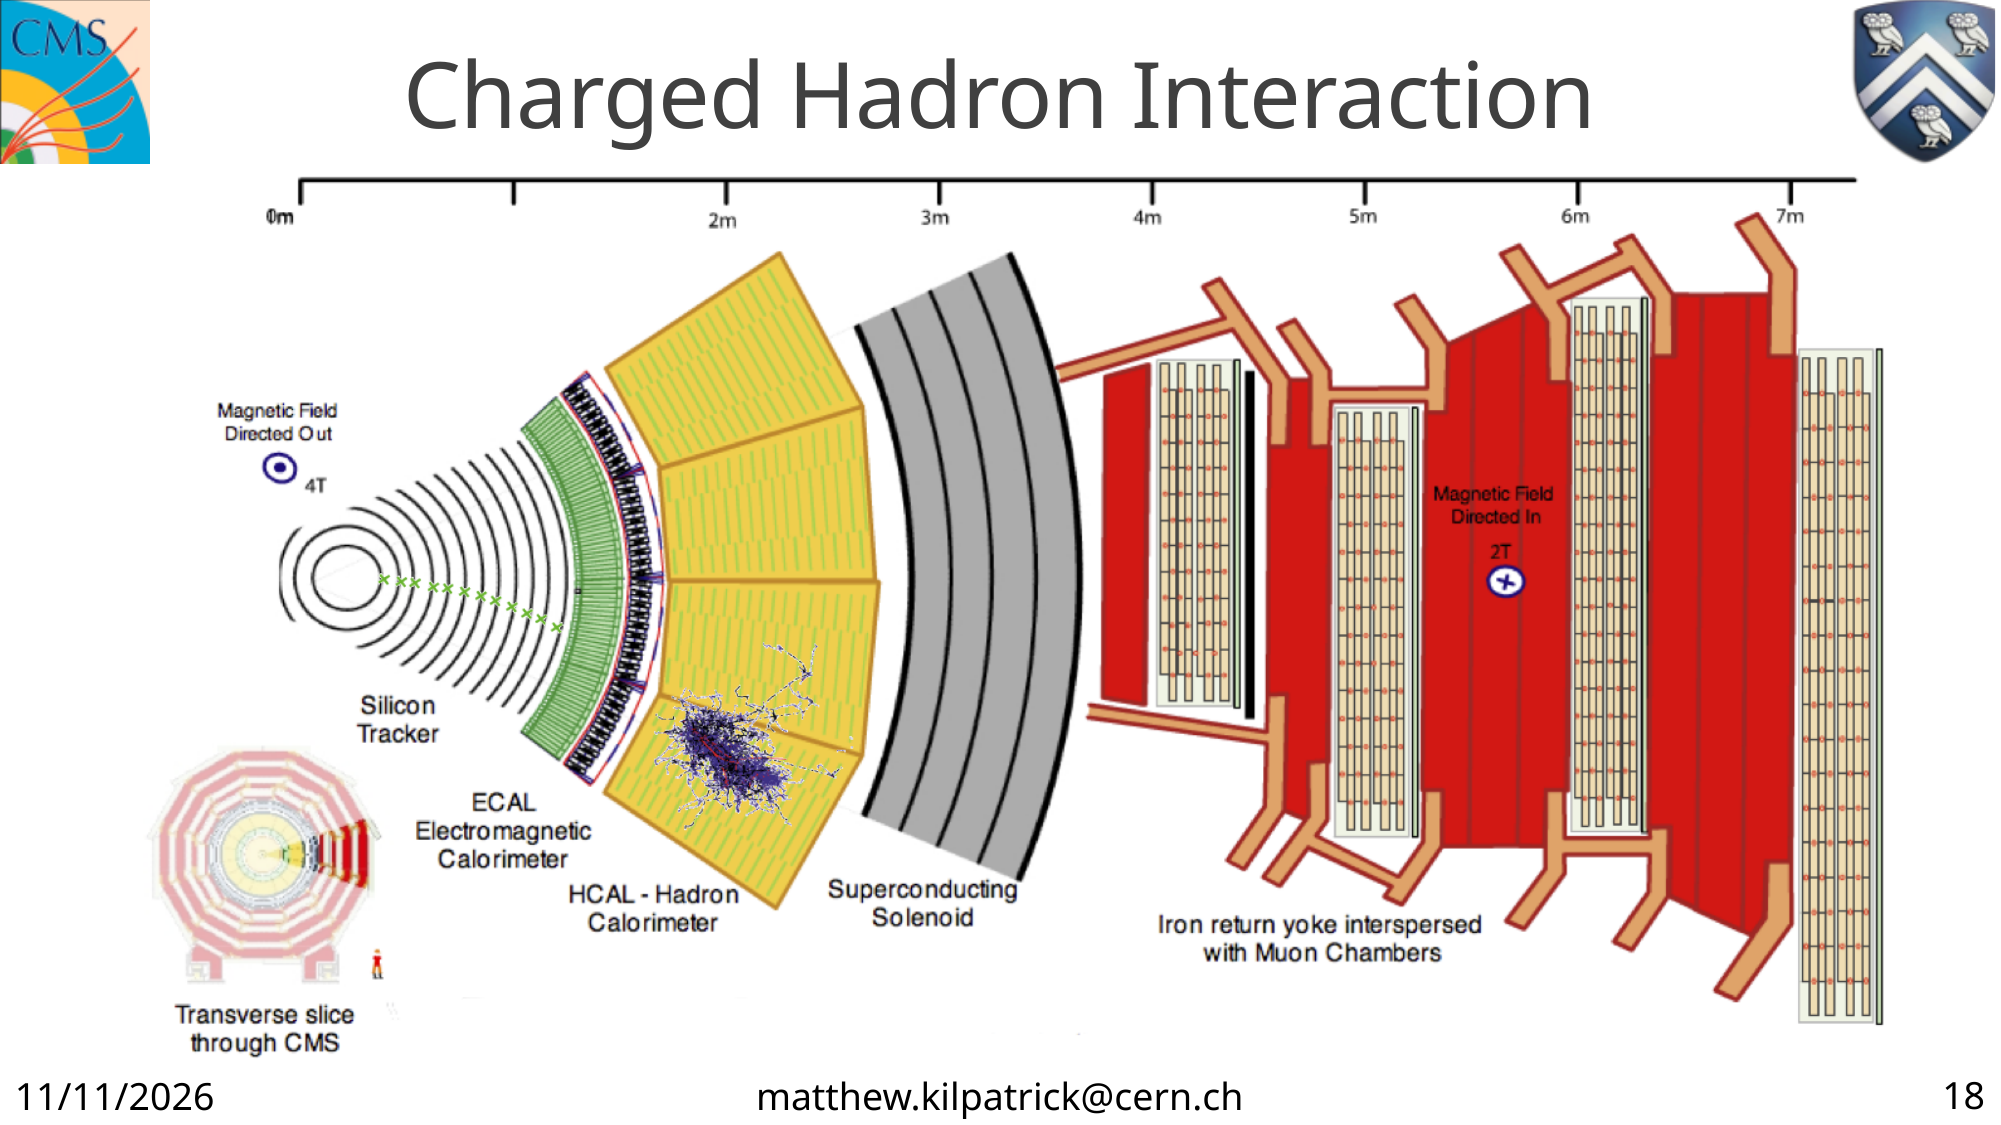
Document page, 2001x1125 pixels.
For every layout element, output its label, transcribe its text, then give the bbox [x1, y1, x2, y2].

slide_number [0, 1065, 257, 1125]
slide_number 18 [1784, 1064, 2000, 1125]
picture [136, 167, 1899, 1078]
title Charged Hadron Interaction [137, 33, 1863, 167]
footer matthew.kilpatrick@cern.ch [439, 1087, 1561, 1125]
